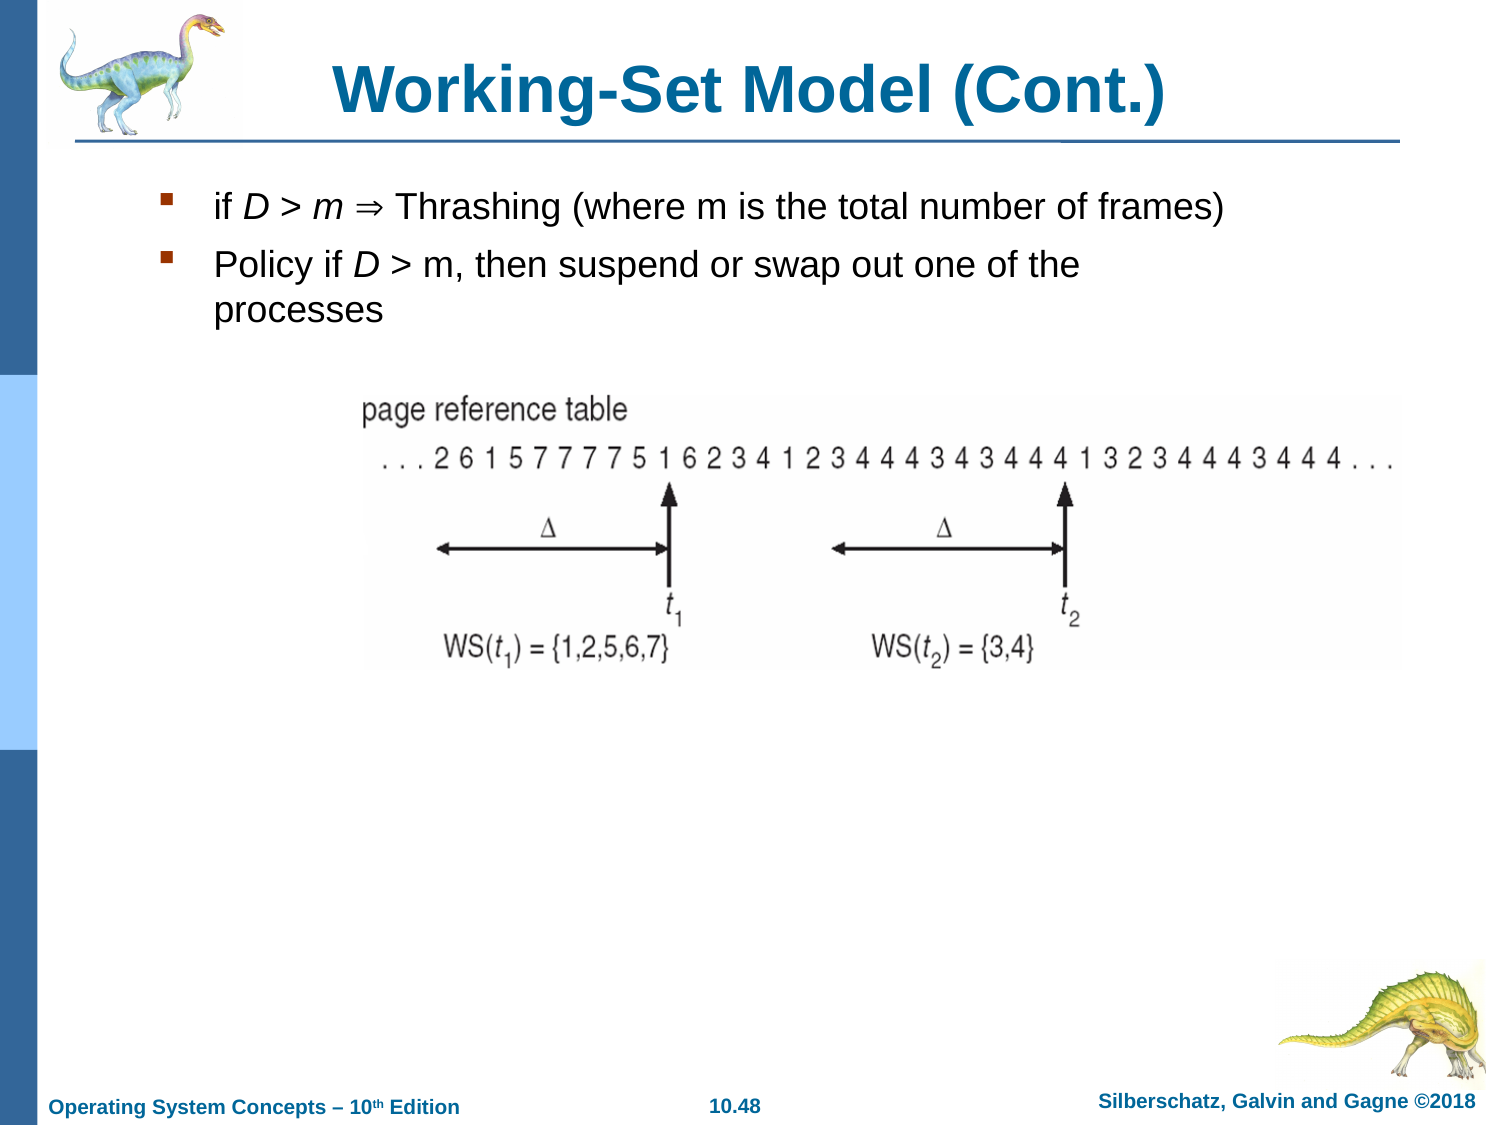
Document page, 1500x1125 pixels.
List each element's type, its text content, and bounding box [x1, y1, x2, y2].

picture [360, 393, 1403, 672]
list if D > m  Thrashing (where m is the total number of frames) Policy if D > m, then suspend or swap out one of the processes [142, 174, 1265, 472]
picture [1275, 959, 1486, 1090]
title Working-Set Model (Cont.) [75, 38, 1425, 133]
picture [46, 0, 243, 149]
